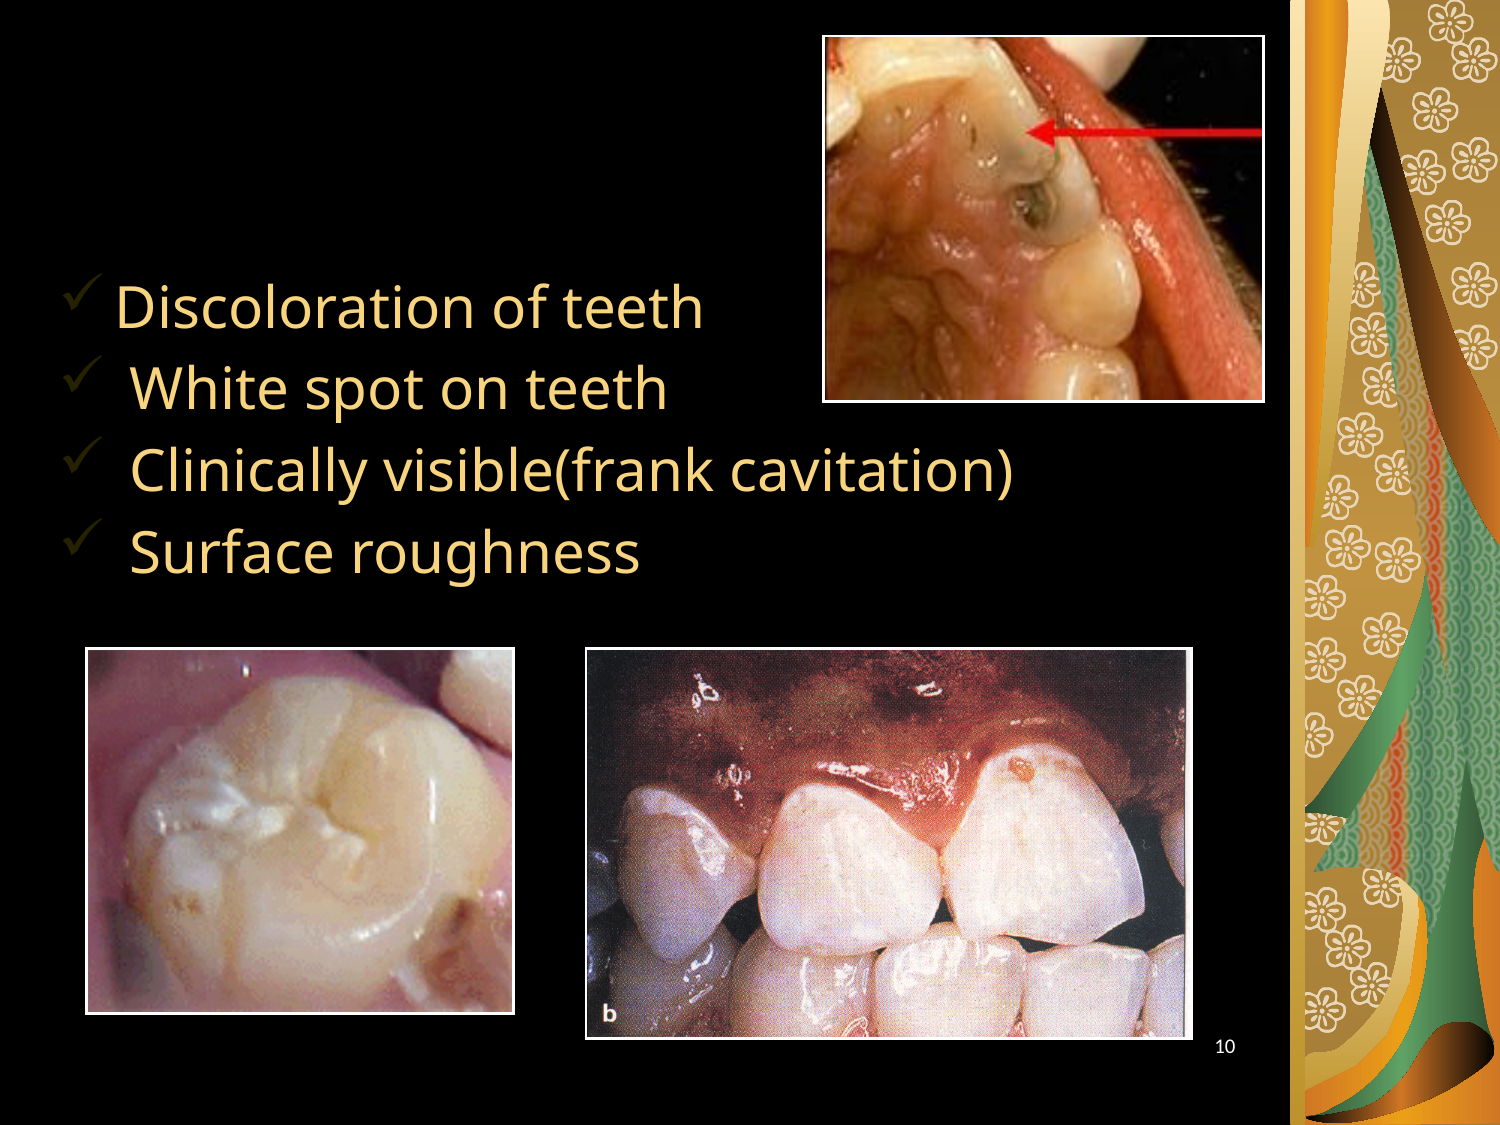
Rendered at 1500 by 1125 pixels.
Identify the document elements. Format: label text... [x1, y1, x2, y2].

list Discoloration of teeth White spot on teeth Clinically visible(frank cavitation) Surface roughness [42, 261, 1256, 1001]
picture [1314, 144, 1500, 936]
picture [587, 649, 1191, 1038]
picture [824, 37, 1263, 401]
slide_number 10 [962, 1024, 1251, 1104]
picture [87, 649, 513, 1013]
